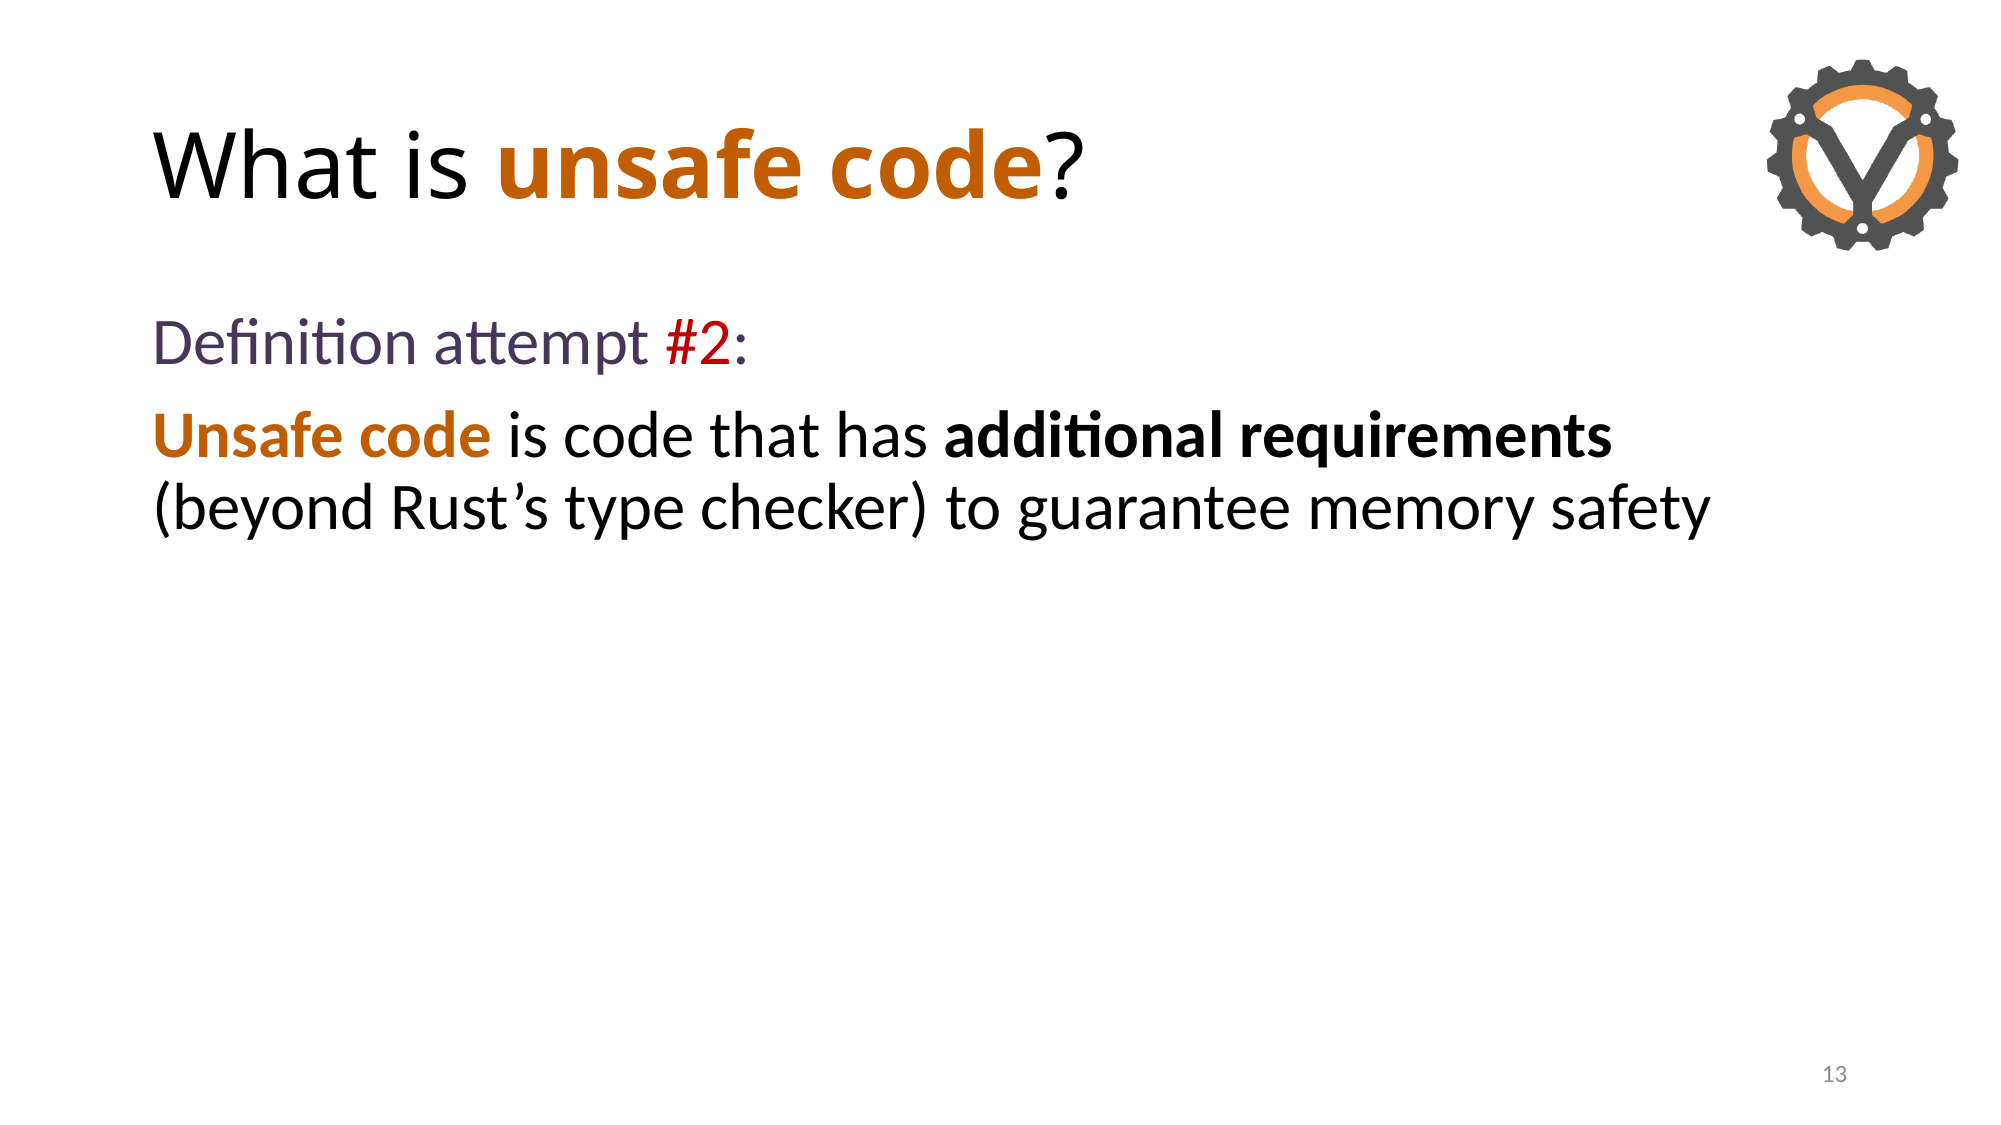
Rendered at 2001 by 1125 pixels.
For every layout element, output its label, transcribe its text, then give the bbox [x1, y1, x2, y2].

picture [1766, 59, 1959, 252]
slide_number 13 [1412, 1042, 1863, 1103]
title What is unsafe code? [137, 59, 1751, 278]
list Definition attempt #2: Unsafe code is code that has additional requirements (beyond Rust’s type checker) to guarantee memory safety [137, 299, 1808, 1014]
